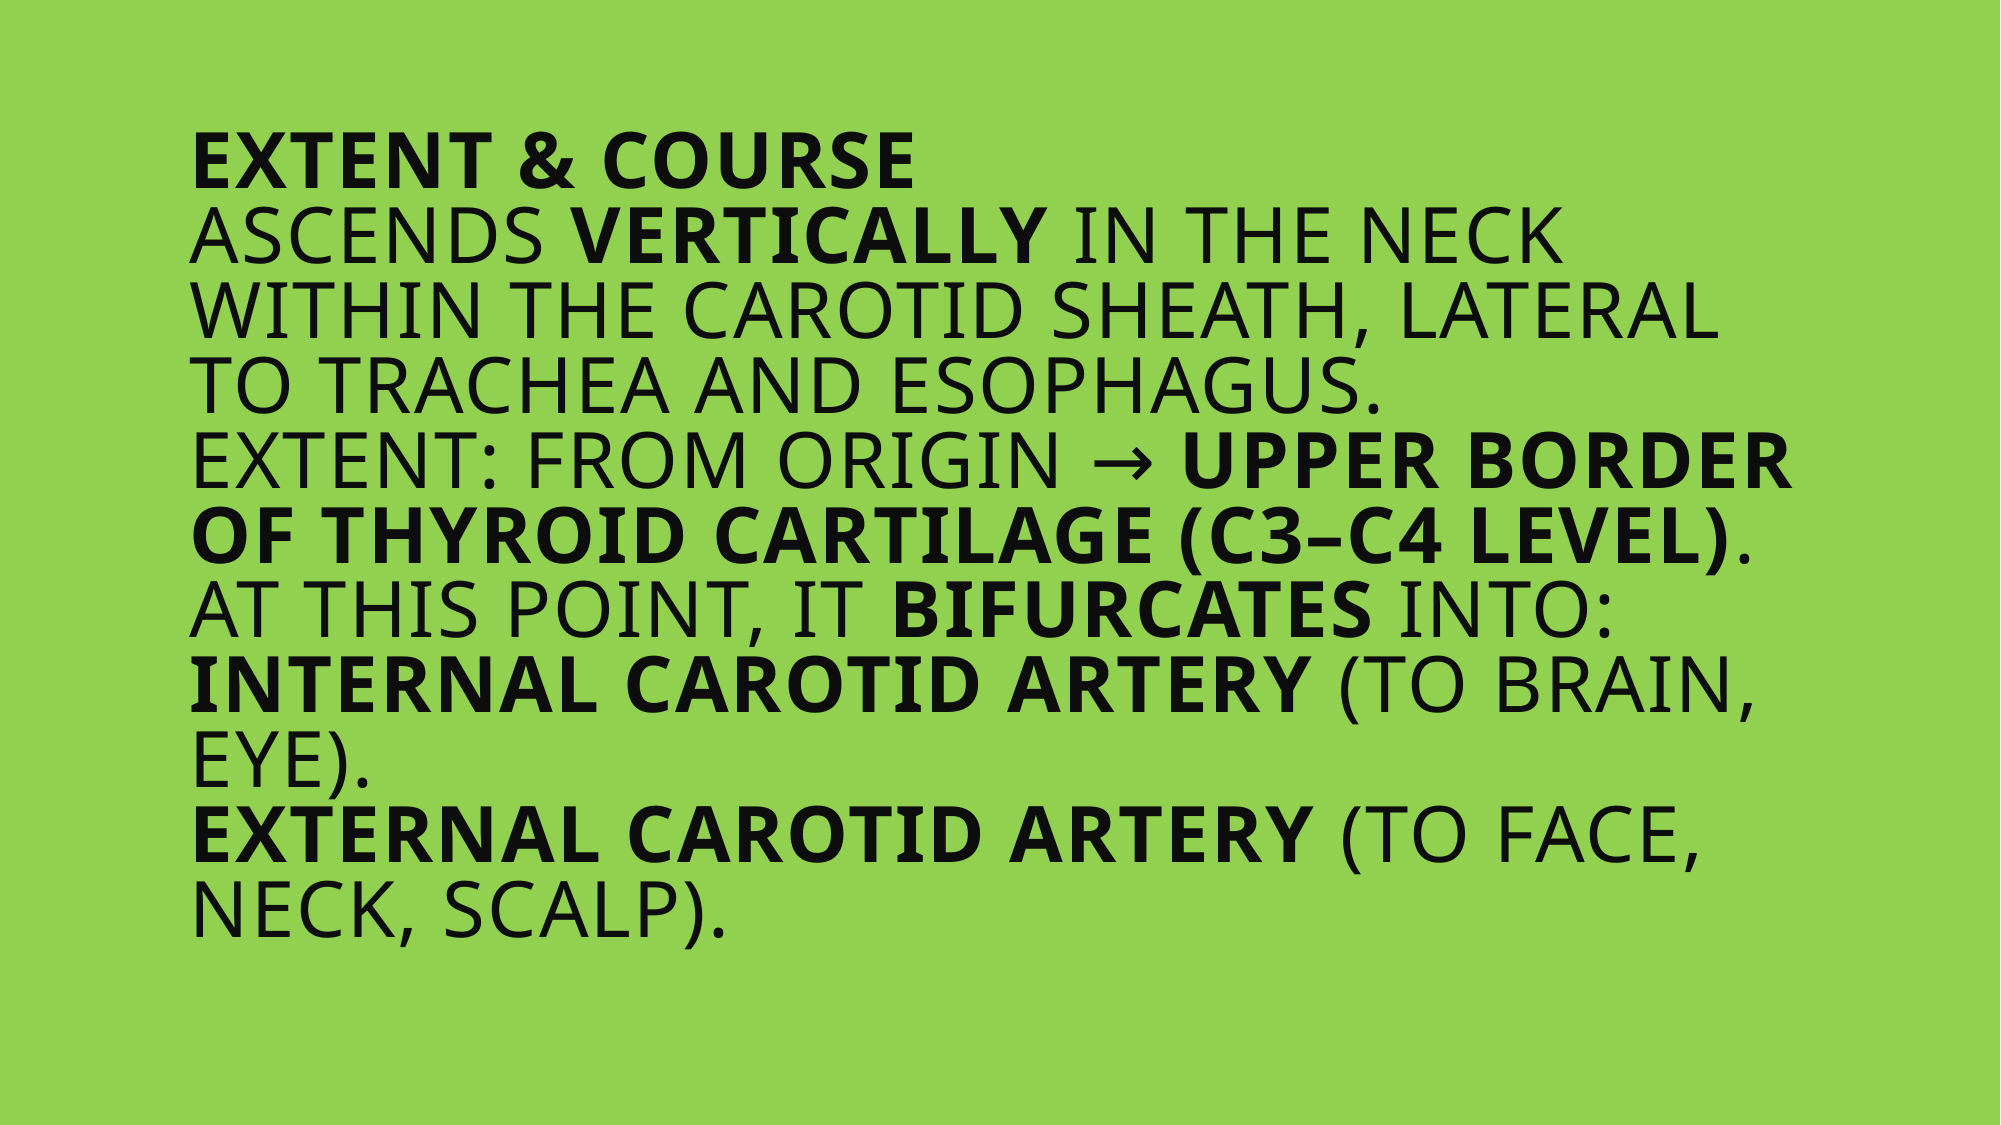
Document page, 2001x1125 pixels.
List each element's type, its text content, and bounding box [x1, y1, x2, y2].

text_box [159, 269, 1810, 1026]
title Extent & Course Ascends vertically in the neck within the carotid sheath, lateral to trachea and esophagus. Extent: From origin → upper border of thyroid cartilage (C3–C4 level). At this point, it bifurcates into: Internal carotid artery (to brain, eye). External carotid artery (to face, neck, scalp). [174, 105, 1825, 976]
